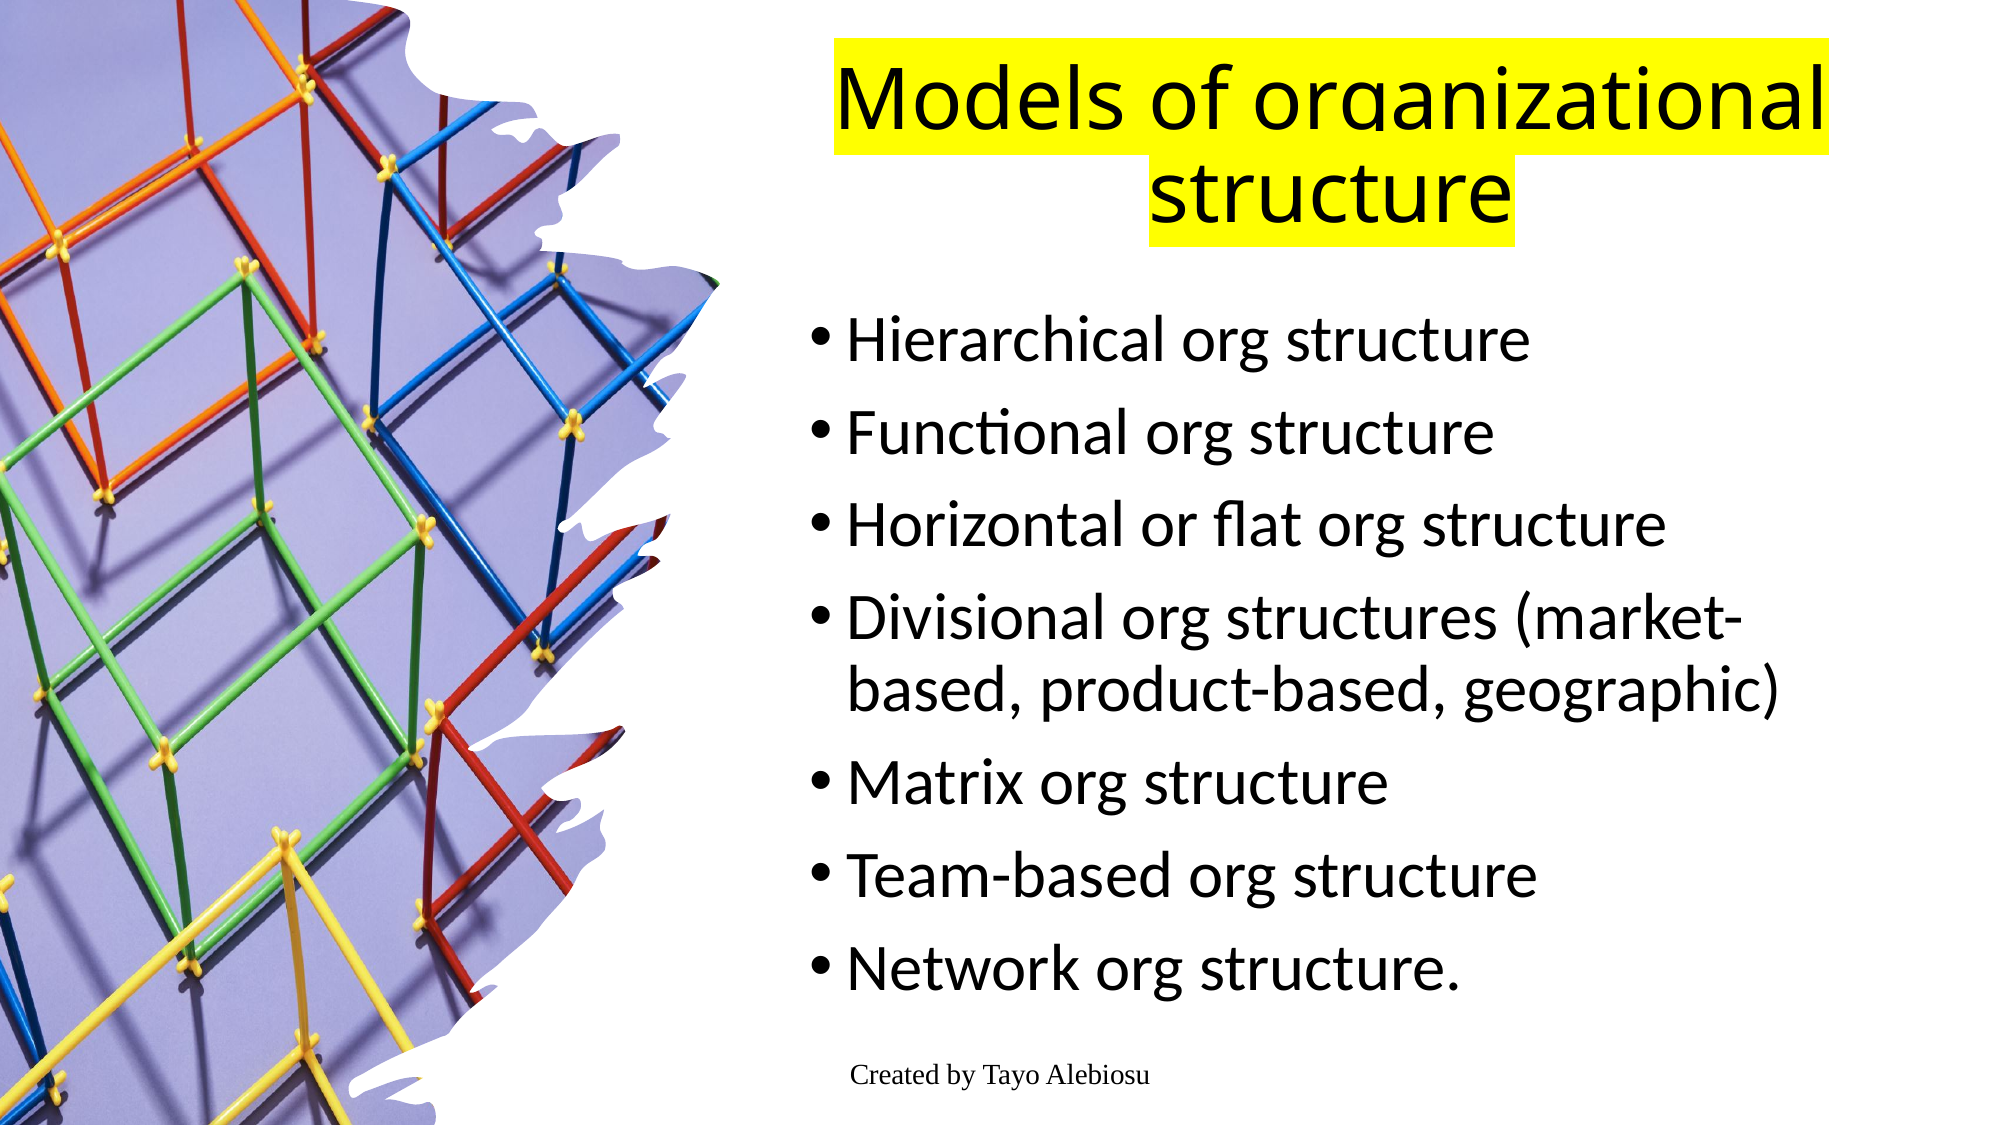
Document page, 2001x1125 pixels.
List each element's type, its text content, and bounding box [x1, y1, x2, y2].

picture [0, 0, 720, 1125]
title Models of organizational structure [803, 25, 1861, 272]
footer Created by Tayo Alebiosu [720, 1042, 1338, 1103]
list Hierarchical org structure Functional org structure Horizontal or flat org structure Divisional org structures (market-based, product-based, geographic) Matrix org structure Team-based org structure Network org structure. [794, 296, 1881, 927]
